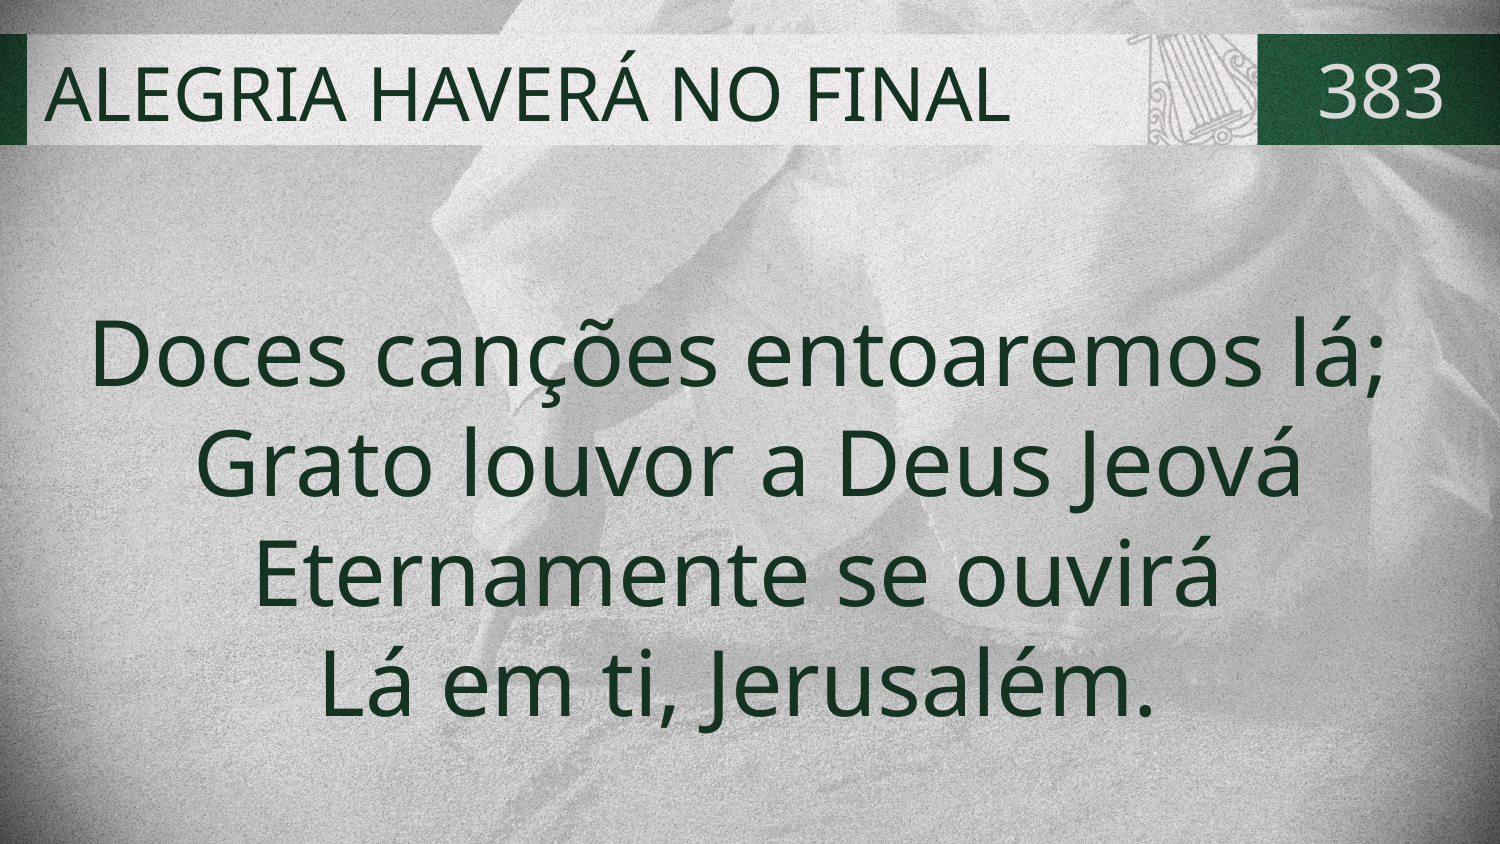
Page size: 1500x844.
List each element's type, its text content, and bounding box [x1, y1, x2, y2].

title ALEGRIA HAVERÁ NO FINAL [29, 33, 1258, 151]
list 383 [1281, 36, 1483, 143]
picture [0, 0, 1500, 185]
list Doces canções entoaremos lá; Grato louvor a Deus Jeová Eternamente se ouvirá Lá em ti, Jerusalém. [0, 185, 1500, 844]
